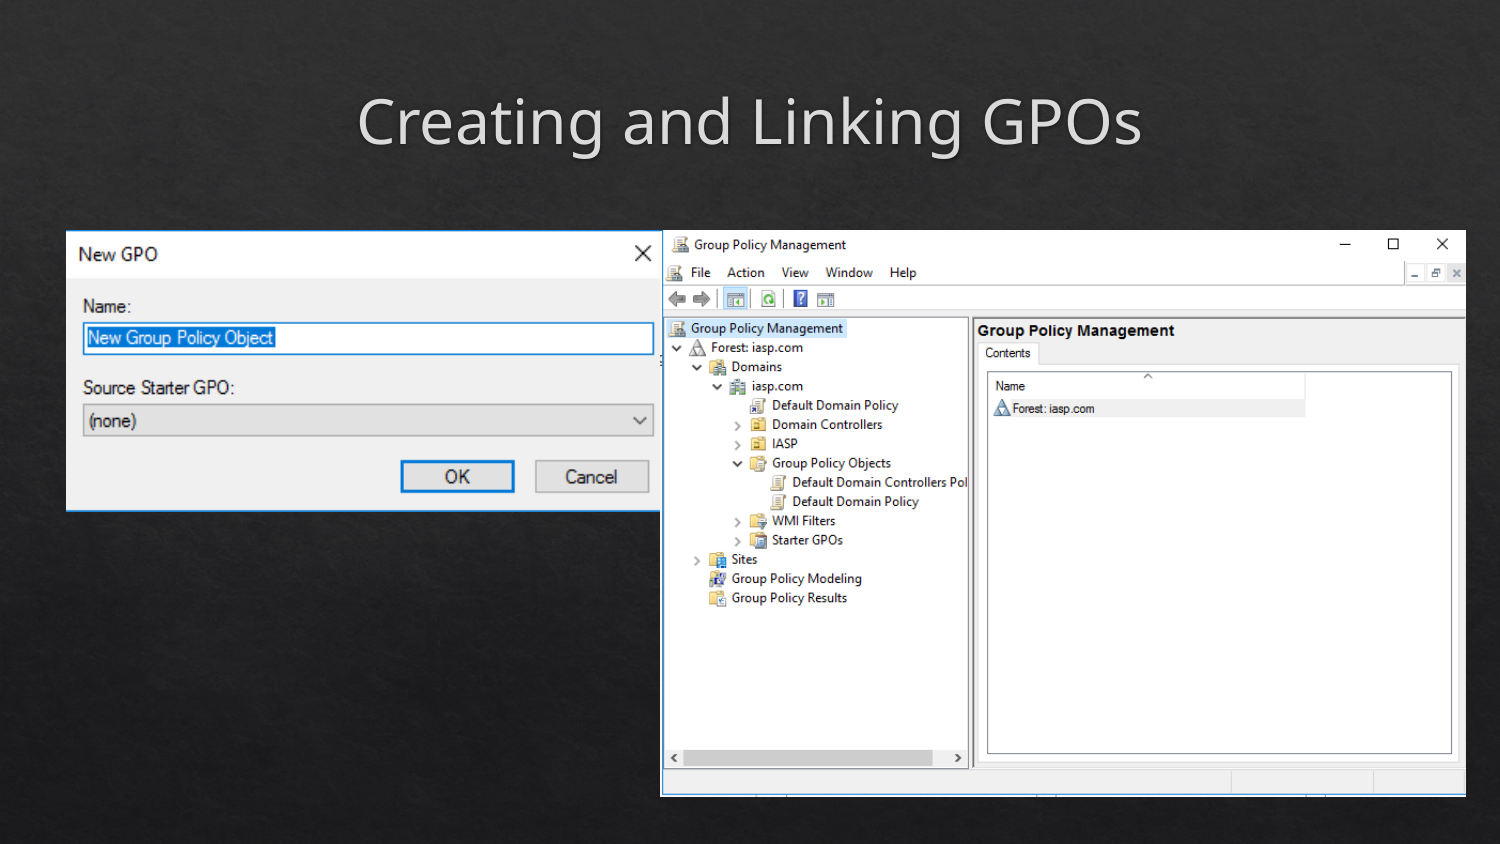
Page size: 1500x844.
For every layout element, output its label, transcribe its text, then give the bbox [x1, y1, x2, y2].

title Creating and Linking GPOs [118, 72, 1382, 167]
picture [66, 230, 1466, 797]
